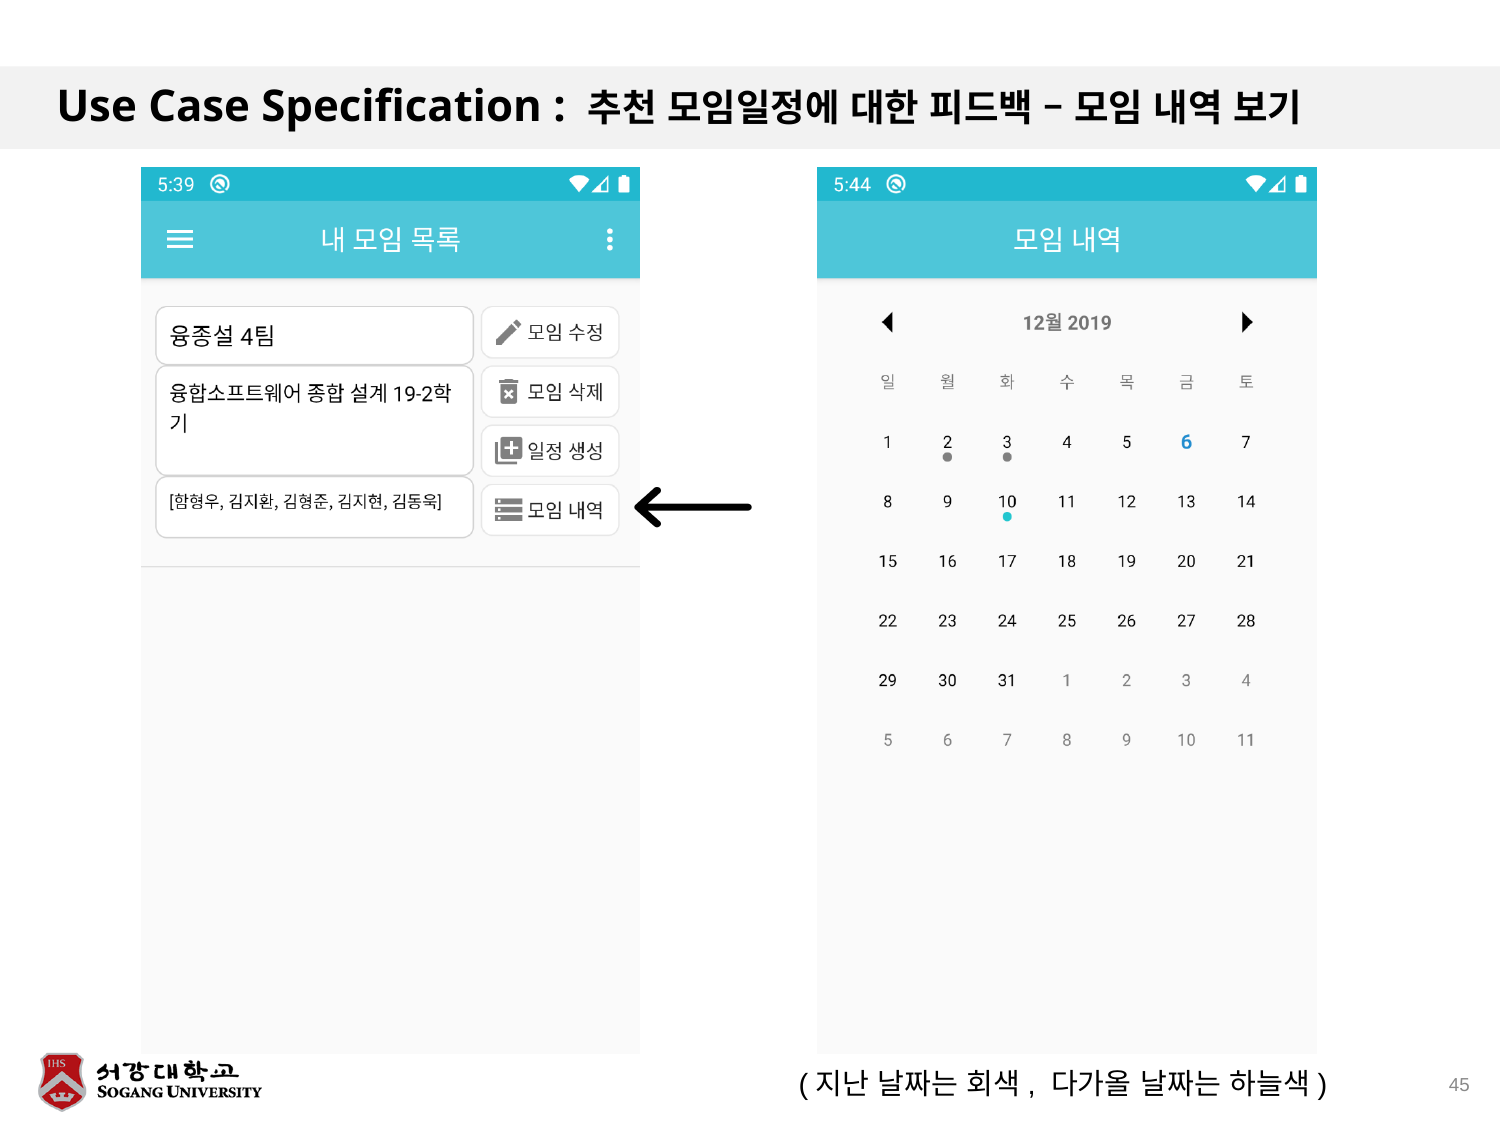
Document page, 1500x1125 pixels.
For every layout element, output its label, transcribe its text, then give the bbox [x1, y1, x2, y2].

title Use Case Specification : 추천 모임일정에 대한 피드백 – 모임 내역 보기 [41, 64, 1459, 149]
picture [0, 167, 757, 1125]
picture [817, 167, 1317, 1054]
slide_number 45 [1147, 1053, 1485, 1114]
text_box (지난 날짜는 회색, 다가올 날짜는 하늘색) [783, 1058, 1362, 1108]
